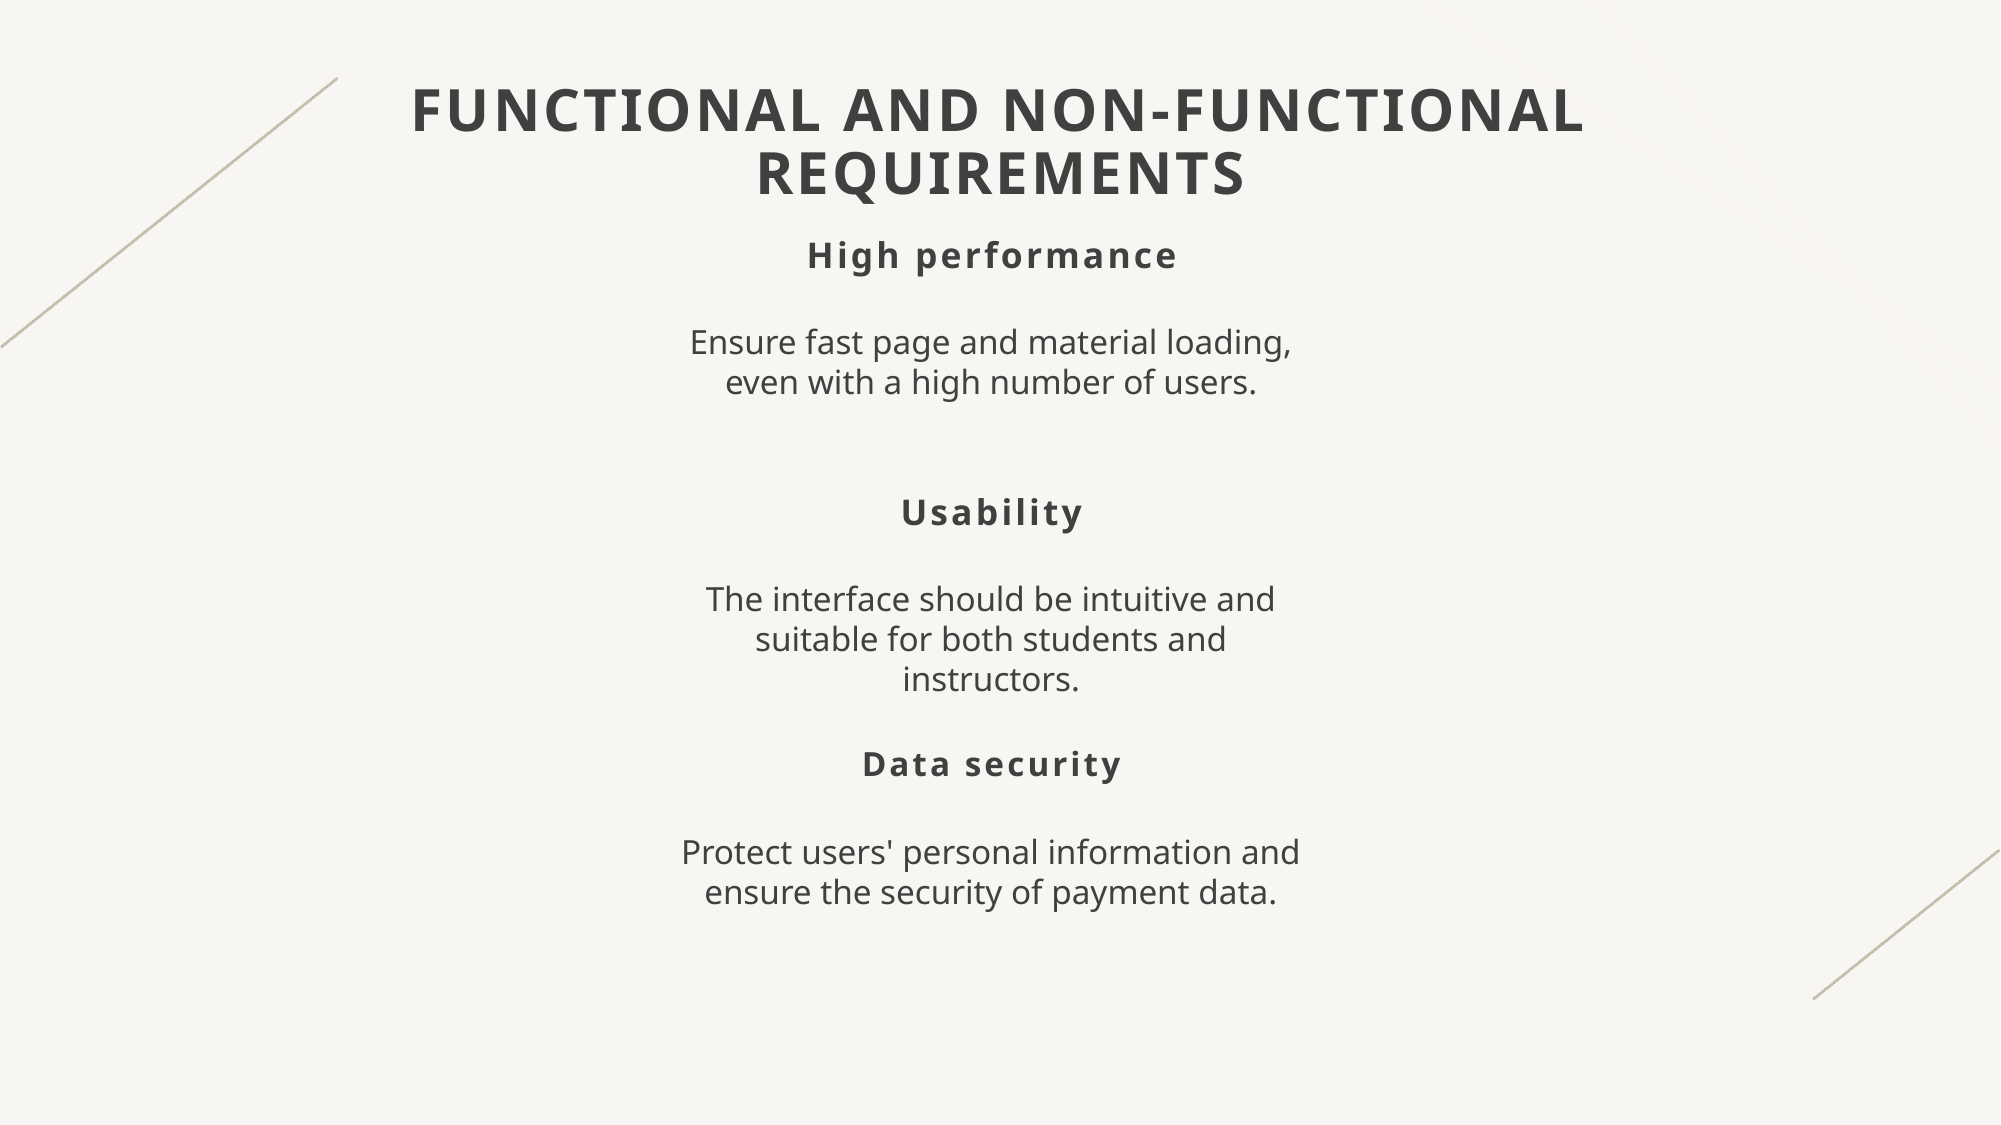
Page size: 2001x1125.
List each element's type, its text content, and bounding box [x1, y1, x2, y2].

title Functional and non-functional requirements [243, 57, 1757, 231]
text_box Data security [660, 740, 1323, 801]
picture [1812, 849, 2000, 1000]
text_box Protect users' personal information and ensure the security of payment data. [660, 823, 1322, 998]
list High performance [660, 230, 1323, 313]
list The interface should be intuitive and suitable for both students and instructors. [660, 570, 1323, 740]
list Usability [660, 487, 1323, 548]
picture [0, 77, 338, 348]
list Ensure fast page and material loading, even with a high number of users. [660, 313, 1323, 487]
